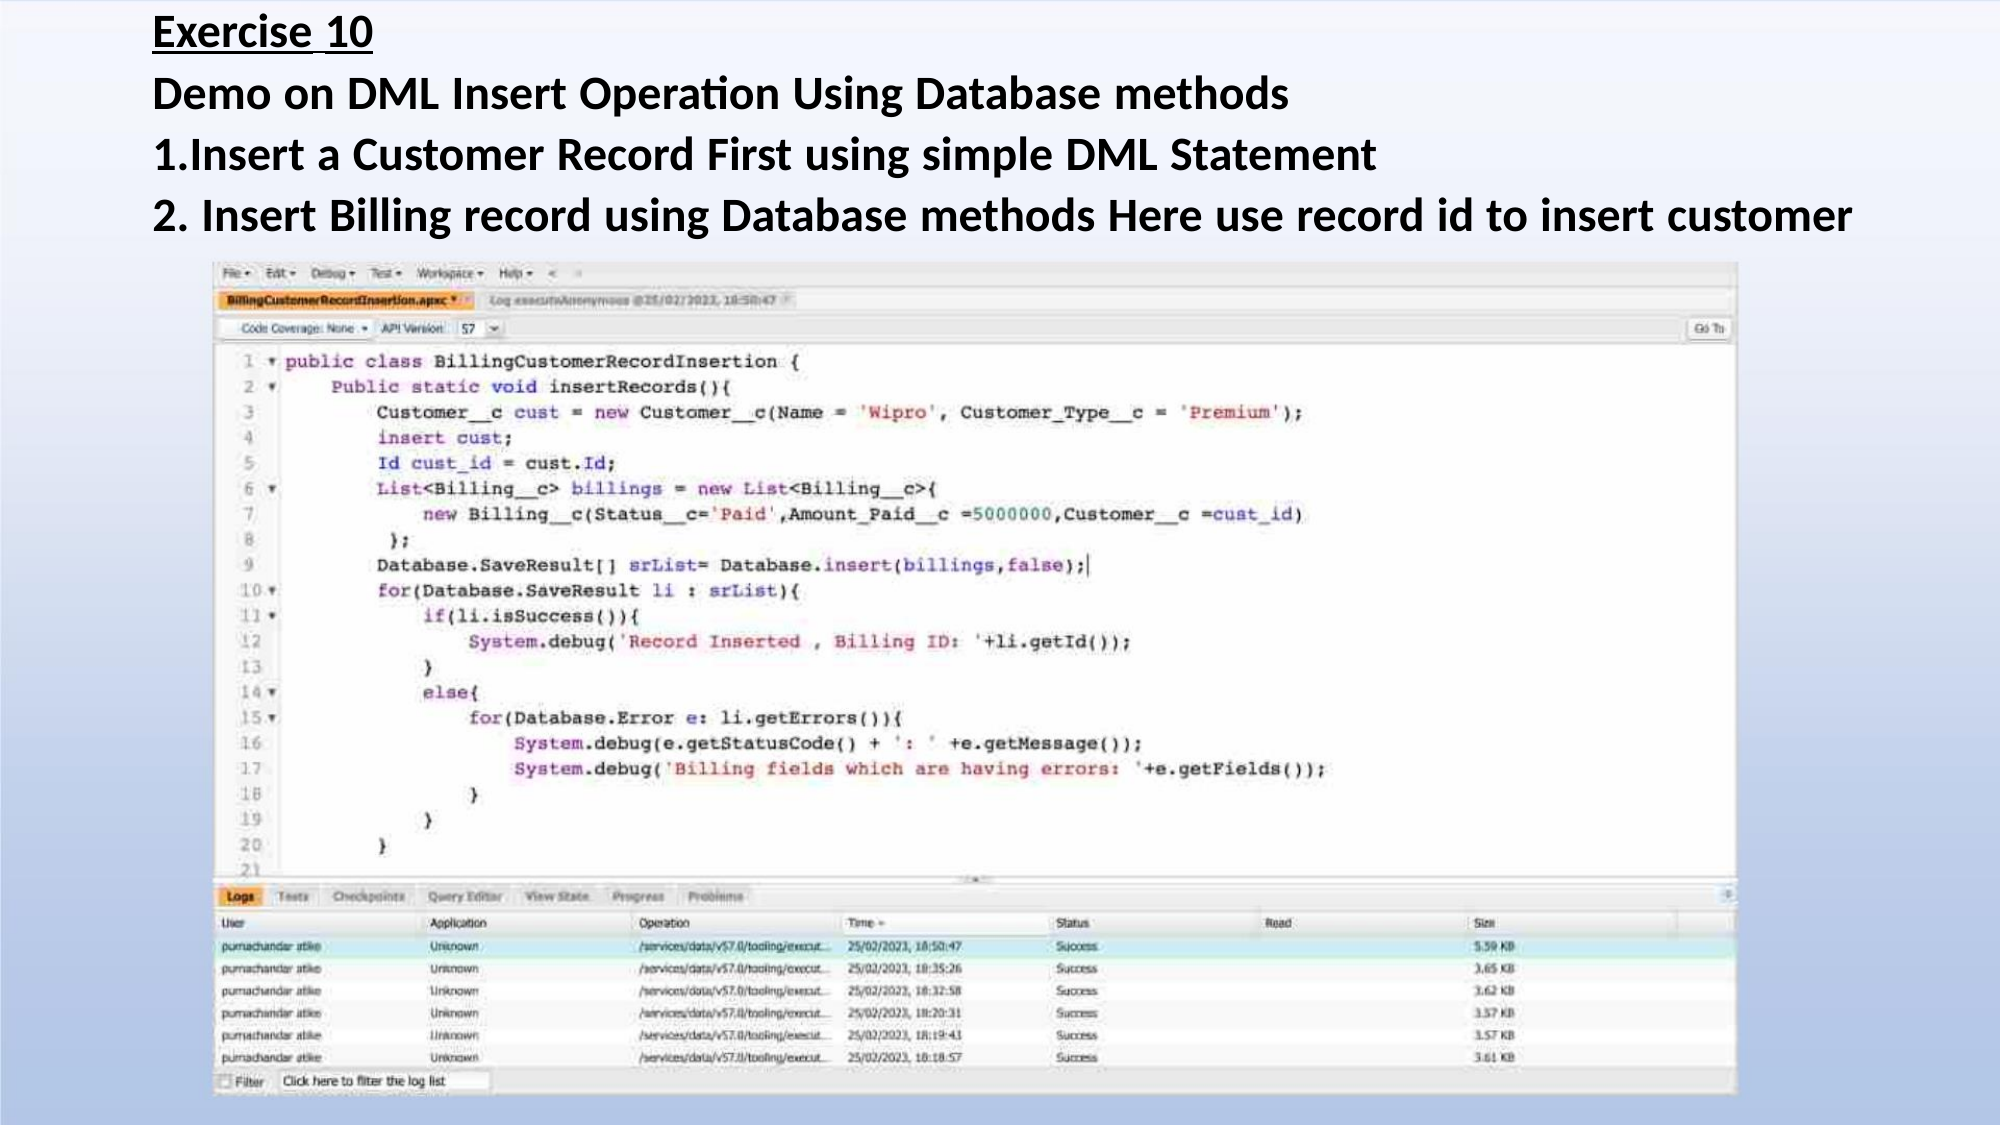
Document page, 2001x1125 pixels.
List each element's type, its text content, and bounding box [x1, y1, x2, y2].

text_box Demo on DML Insert Operation Using Database methods 1.Insert a Customer Record First using simple DML Statement 2. Insert Billing record using Database methods Here use record id to insert customer [152, 71, 1865, 241]
text_box [0, 0, 2000, 1125]
text_box Exercise 10 [152, 9, 399, 58]
